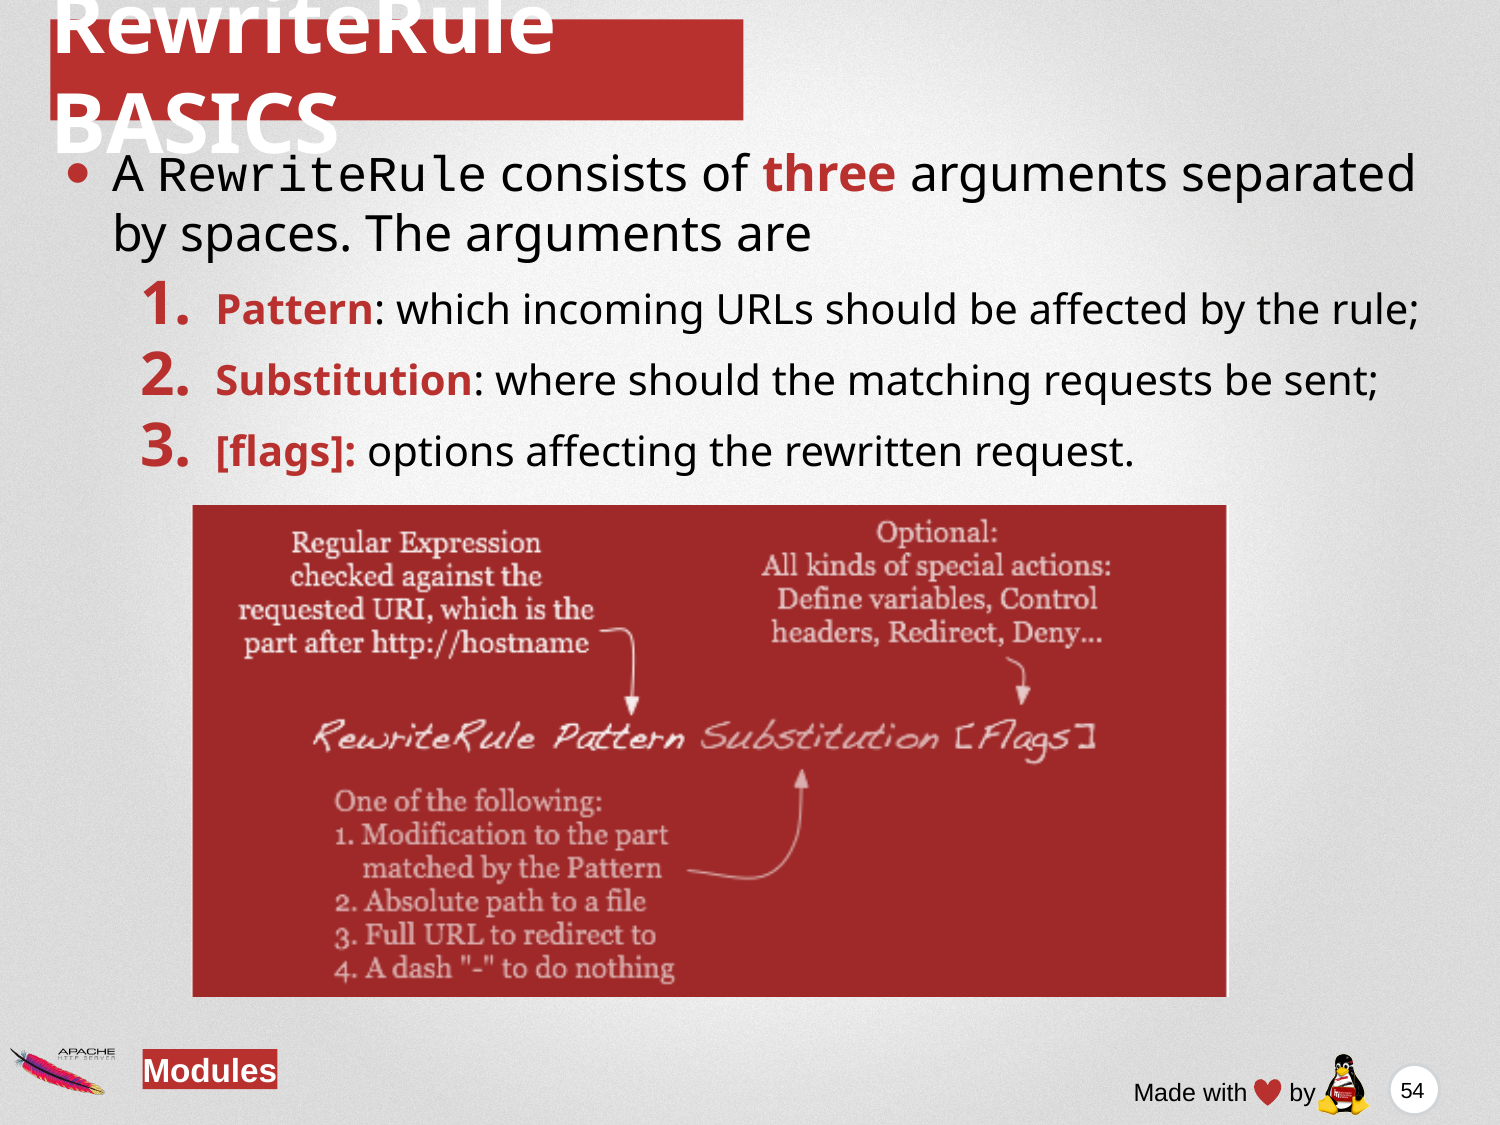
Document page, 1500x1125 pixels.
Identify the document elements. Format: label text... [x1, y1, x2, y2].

title RewriteRule BASICS [50, 19, 744, 121]
text_box Modules [142, 1049, 278, 1090]
picture [0, 0, 1500, 1125]
list A RewriteRule consists of three arguments separated by spaces. The arguments are Pattern: which incoming URLs should be affected by the rule; Substitution: where should the matching requests be sent; [flags]: options affecting the rewritten request. [50, 134, 1454, 1029]
slide_number 54 [1385, 1069, 1454, 1125]
